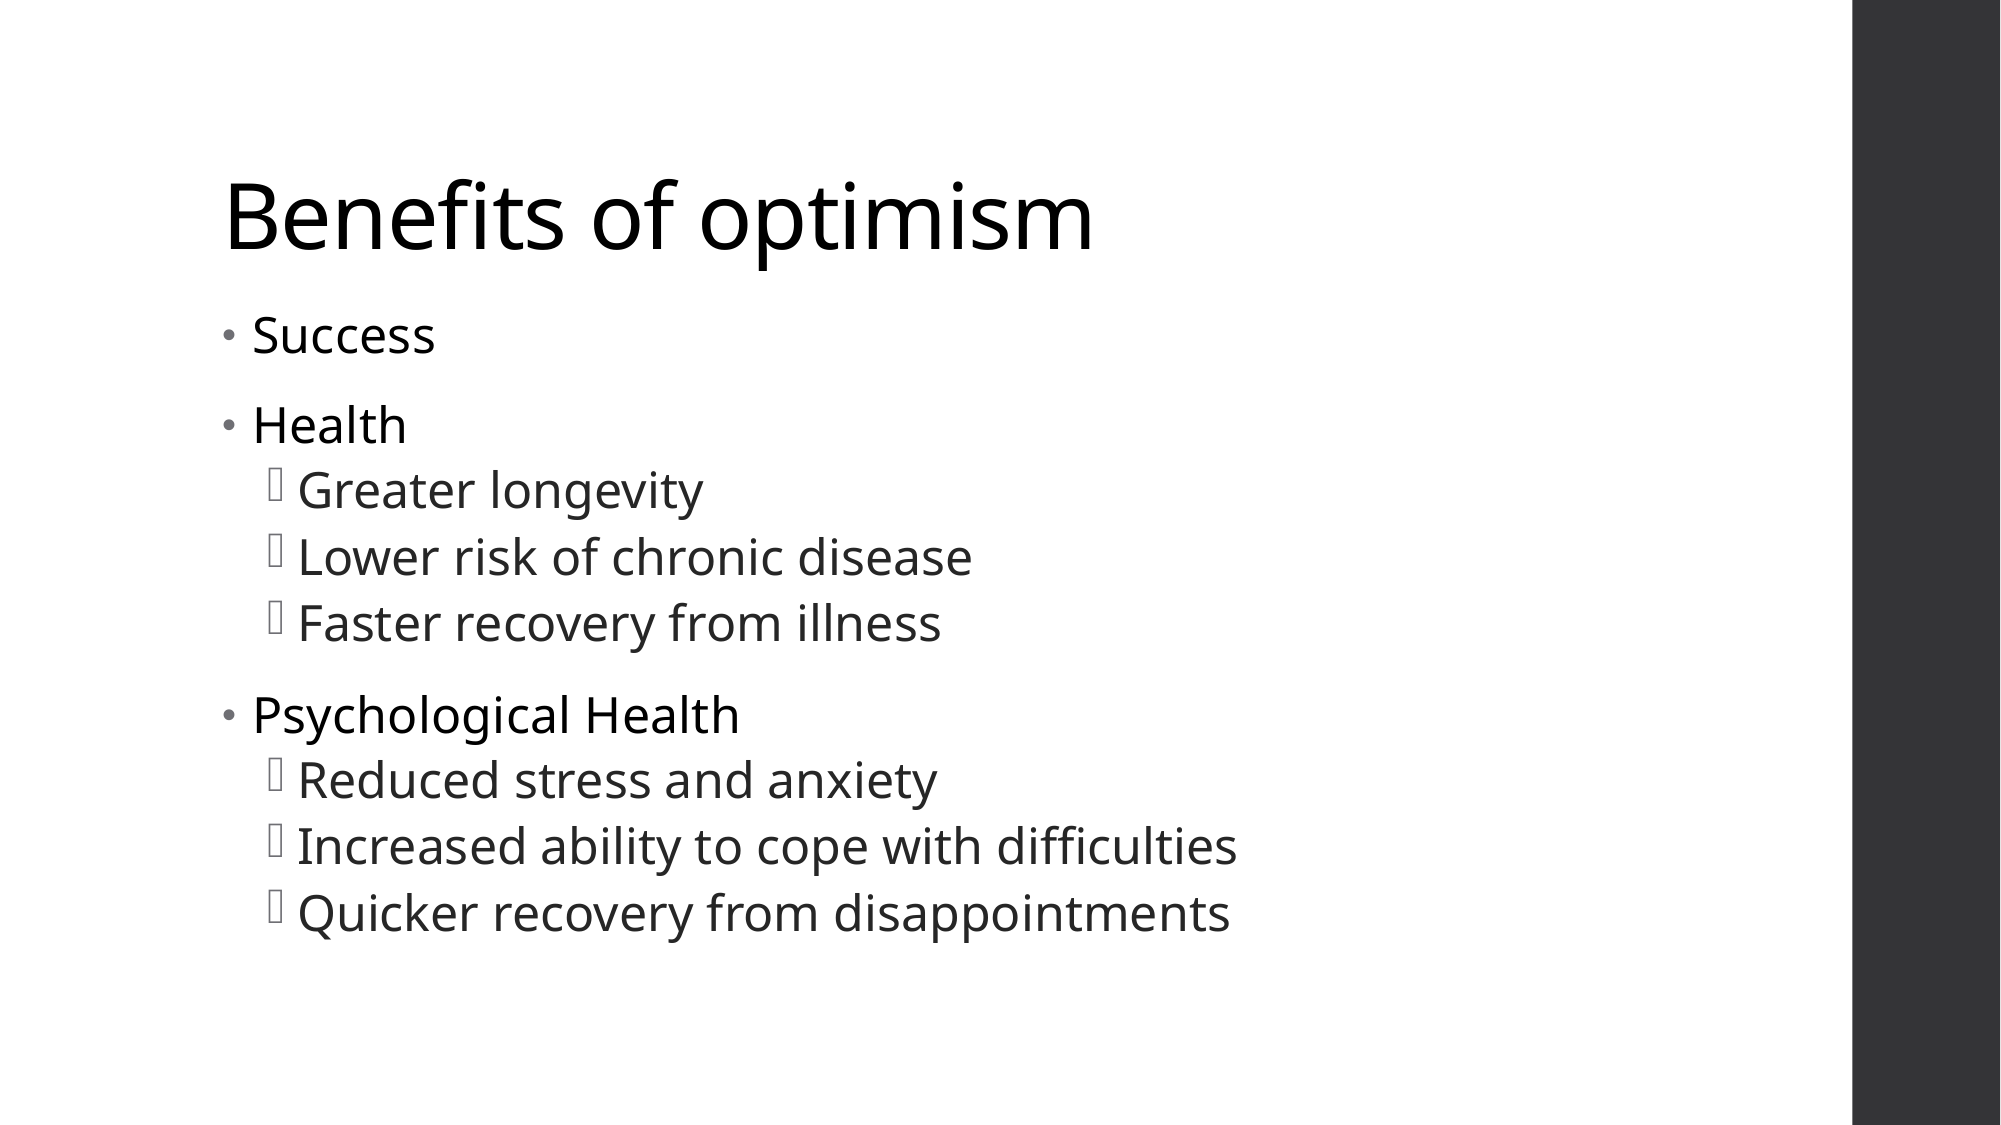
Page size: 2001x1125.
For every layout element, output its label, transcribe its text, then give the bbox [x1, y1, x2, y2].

title Benefits of optimism [206, 60, 1797, 278]
list Success Health Greater longevity Lower risk of chronic disease Faster recovery from illness Psychological Health Reduced stress and anxiety Increased ability to cope with difficulties Quicker recovery from disappointments [206, 299, 1617, 1014]
